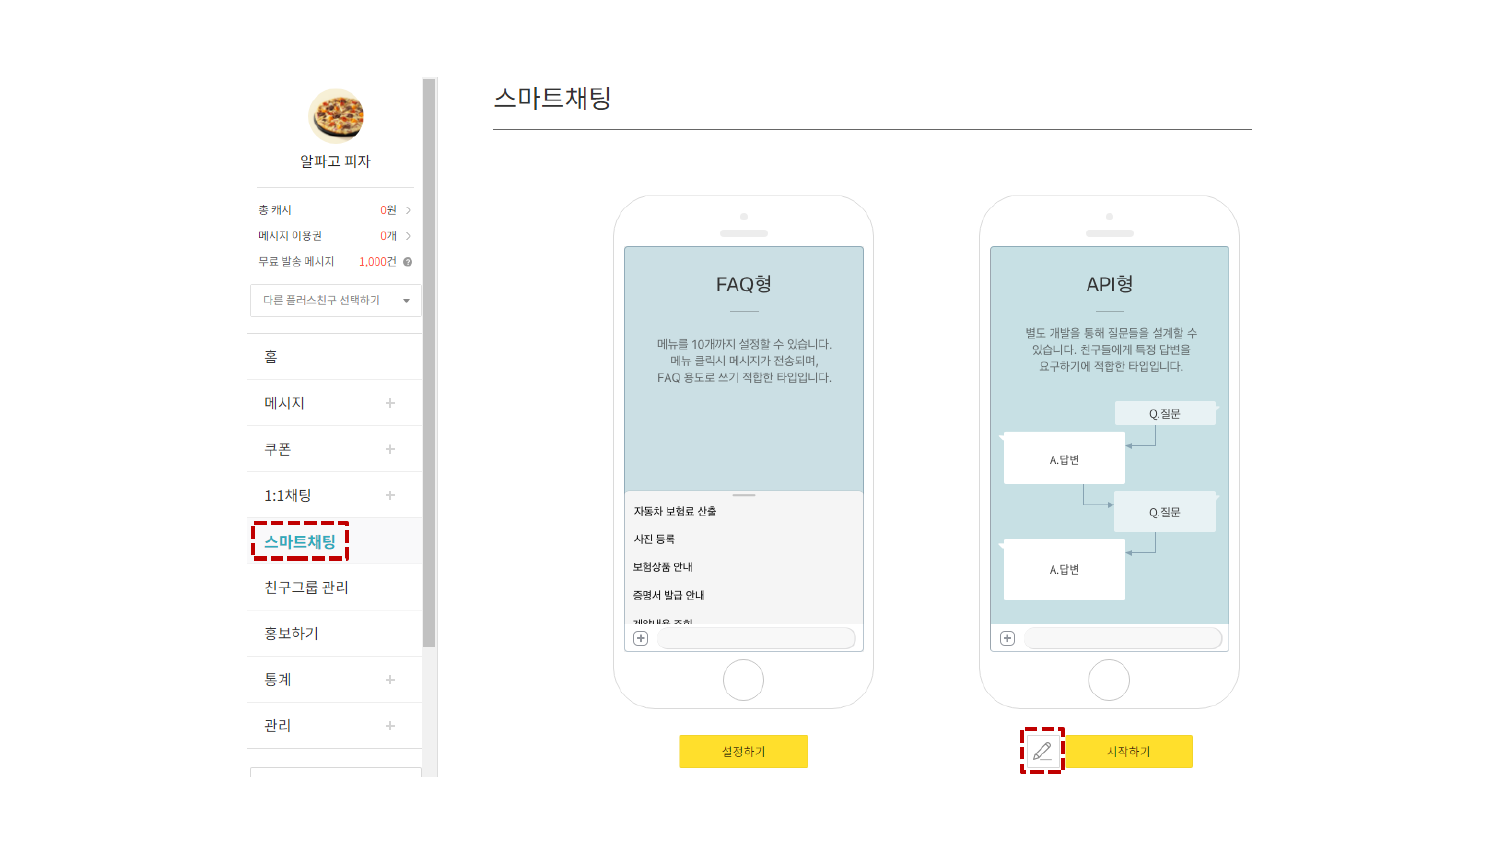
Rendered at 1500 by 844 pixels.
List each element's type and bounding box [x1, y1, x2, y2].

picture [246, 77, 1252, 777]
